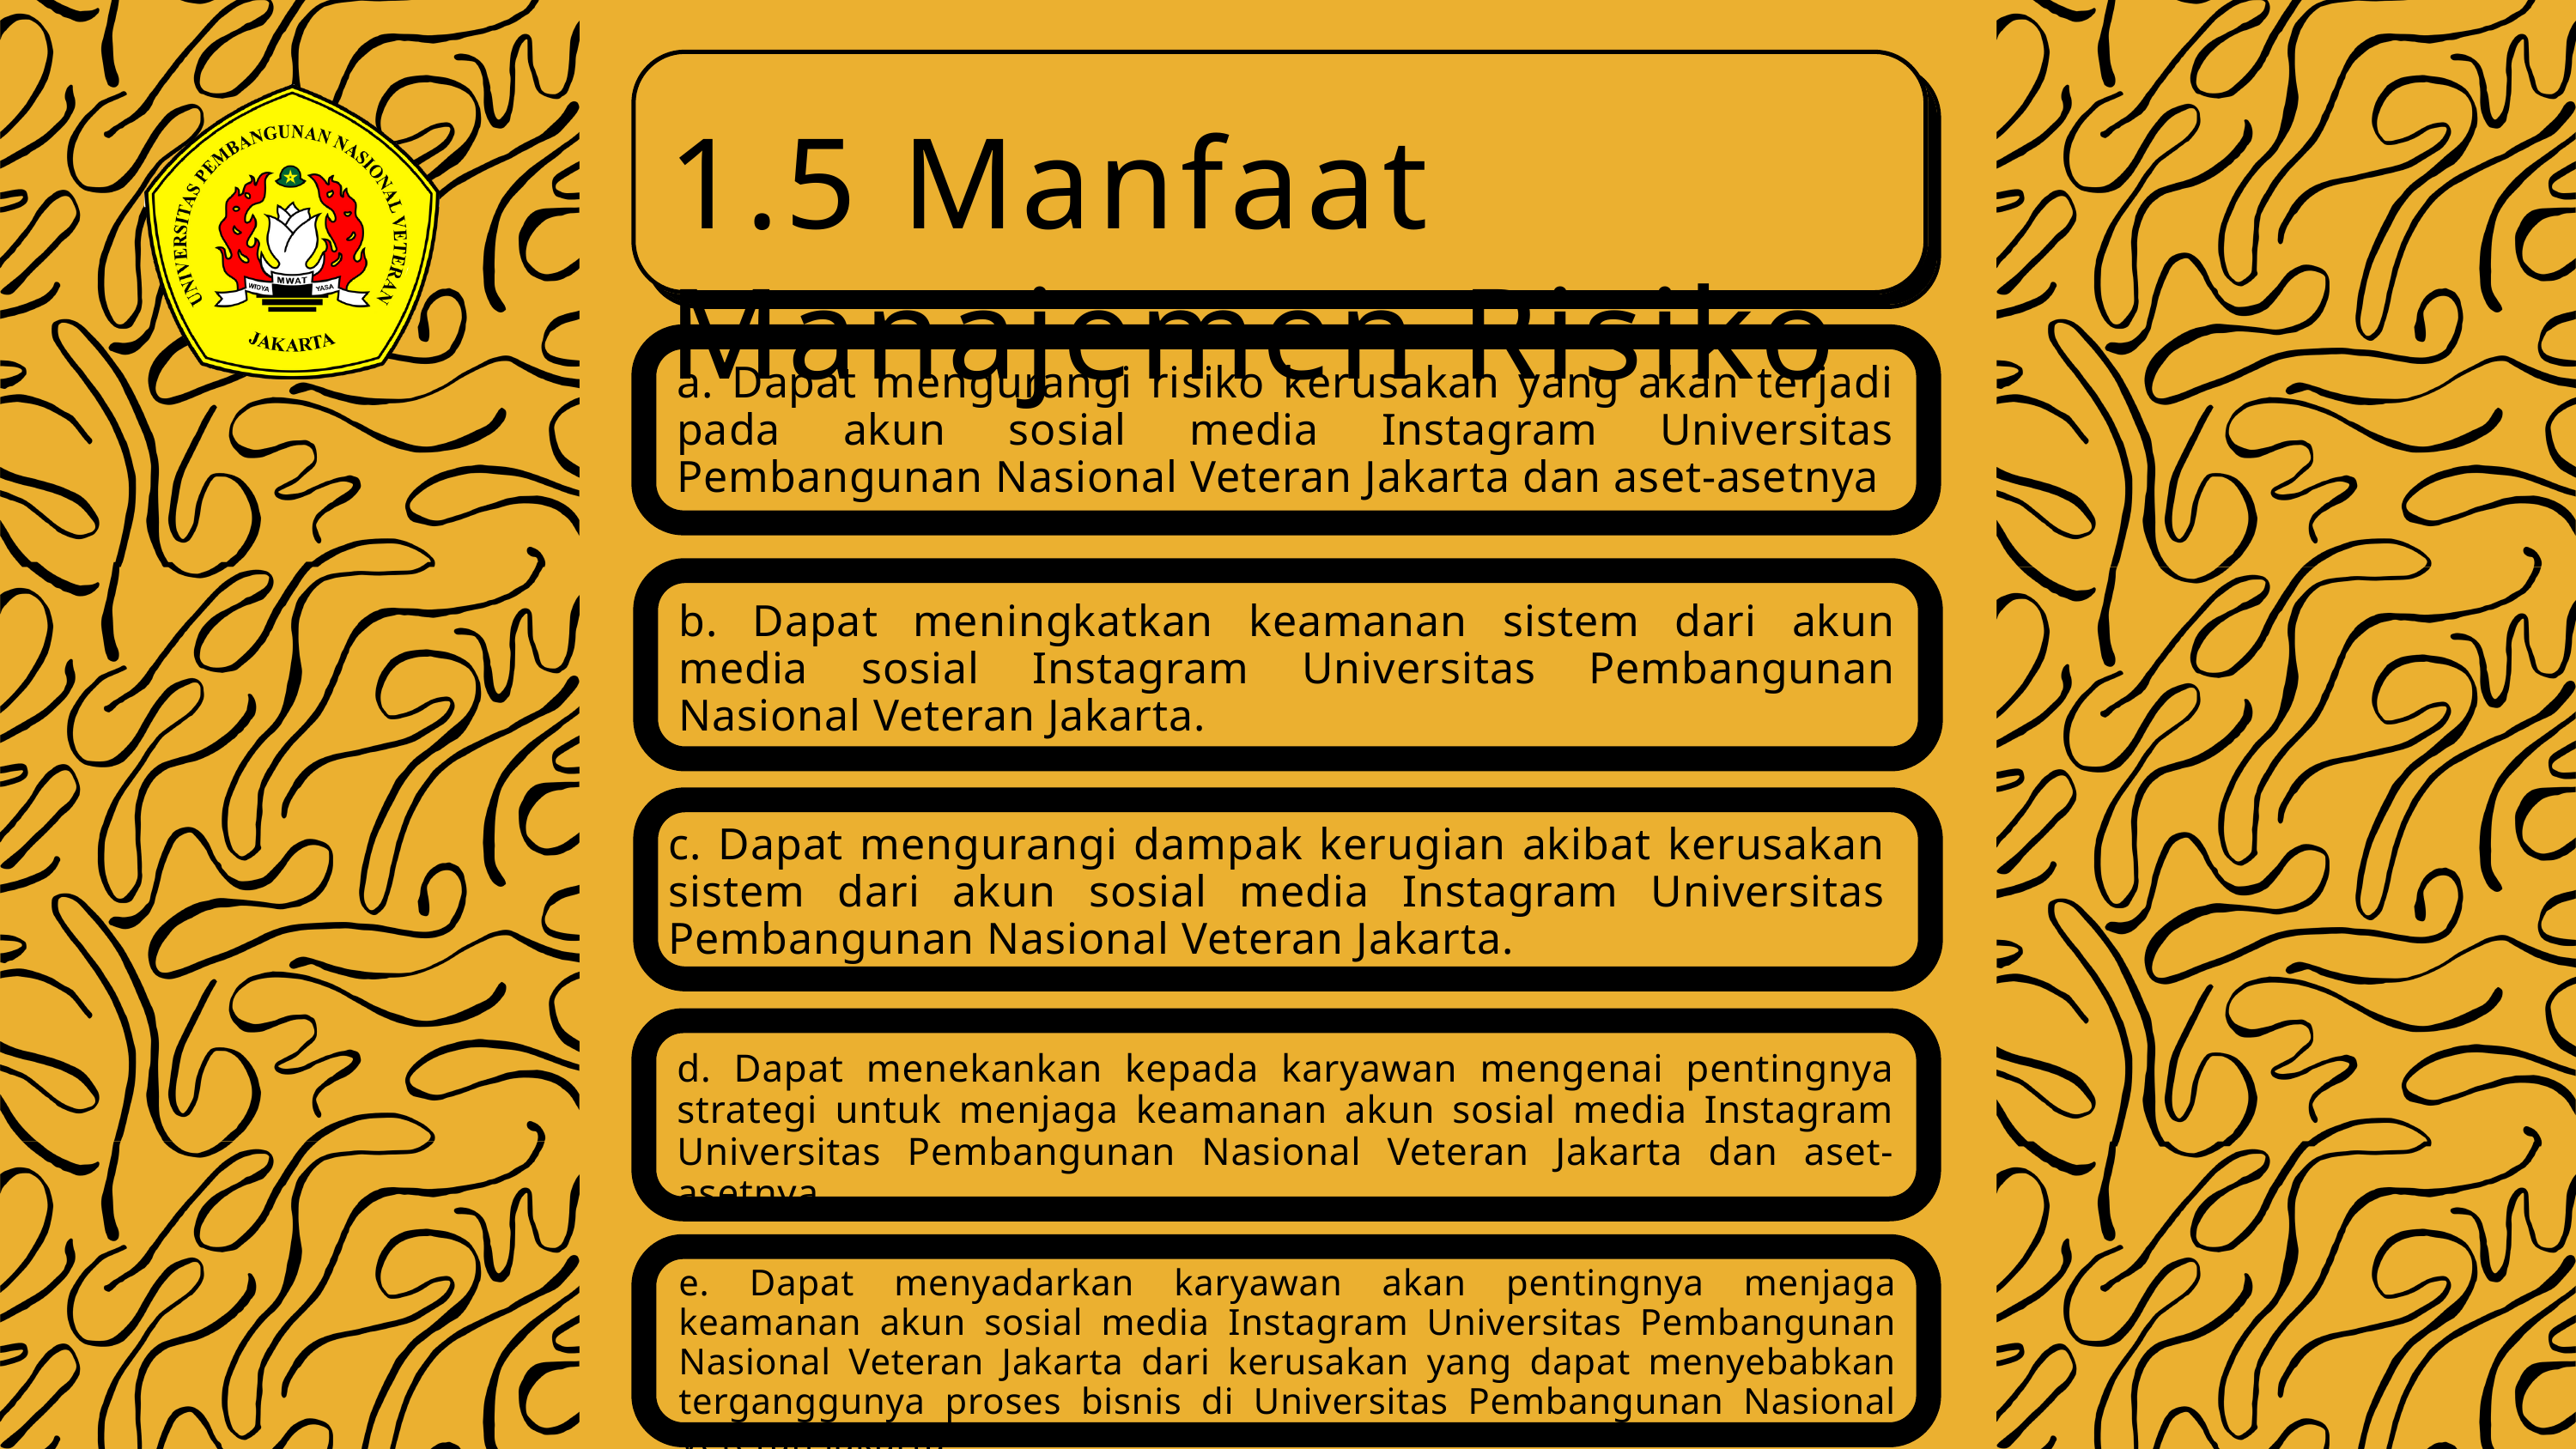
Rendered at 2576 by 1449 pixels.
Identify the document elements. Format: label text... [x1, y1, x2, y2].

picture [0, 0, 580, 1449]
picture [1996, 0, 2576, 1449]
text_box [631, 1234, 1941, 1448]
text_box 1.5 Manfaat Manajemen Risiko [668, 317, 1908, 323]
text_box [633, 787, 1943, 992]
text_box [631, 324, 1941, 536]
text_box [631, 1008, 1941, 1222]
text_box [631, 49, 1941, 310]
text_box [633, 557, 1943, 772]
